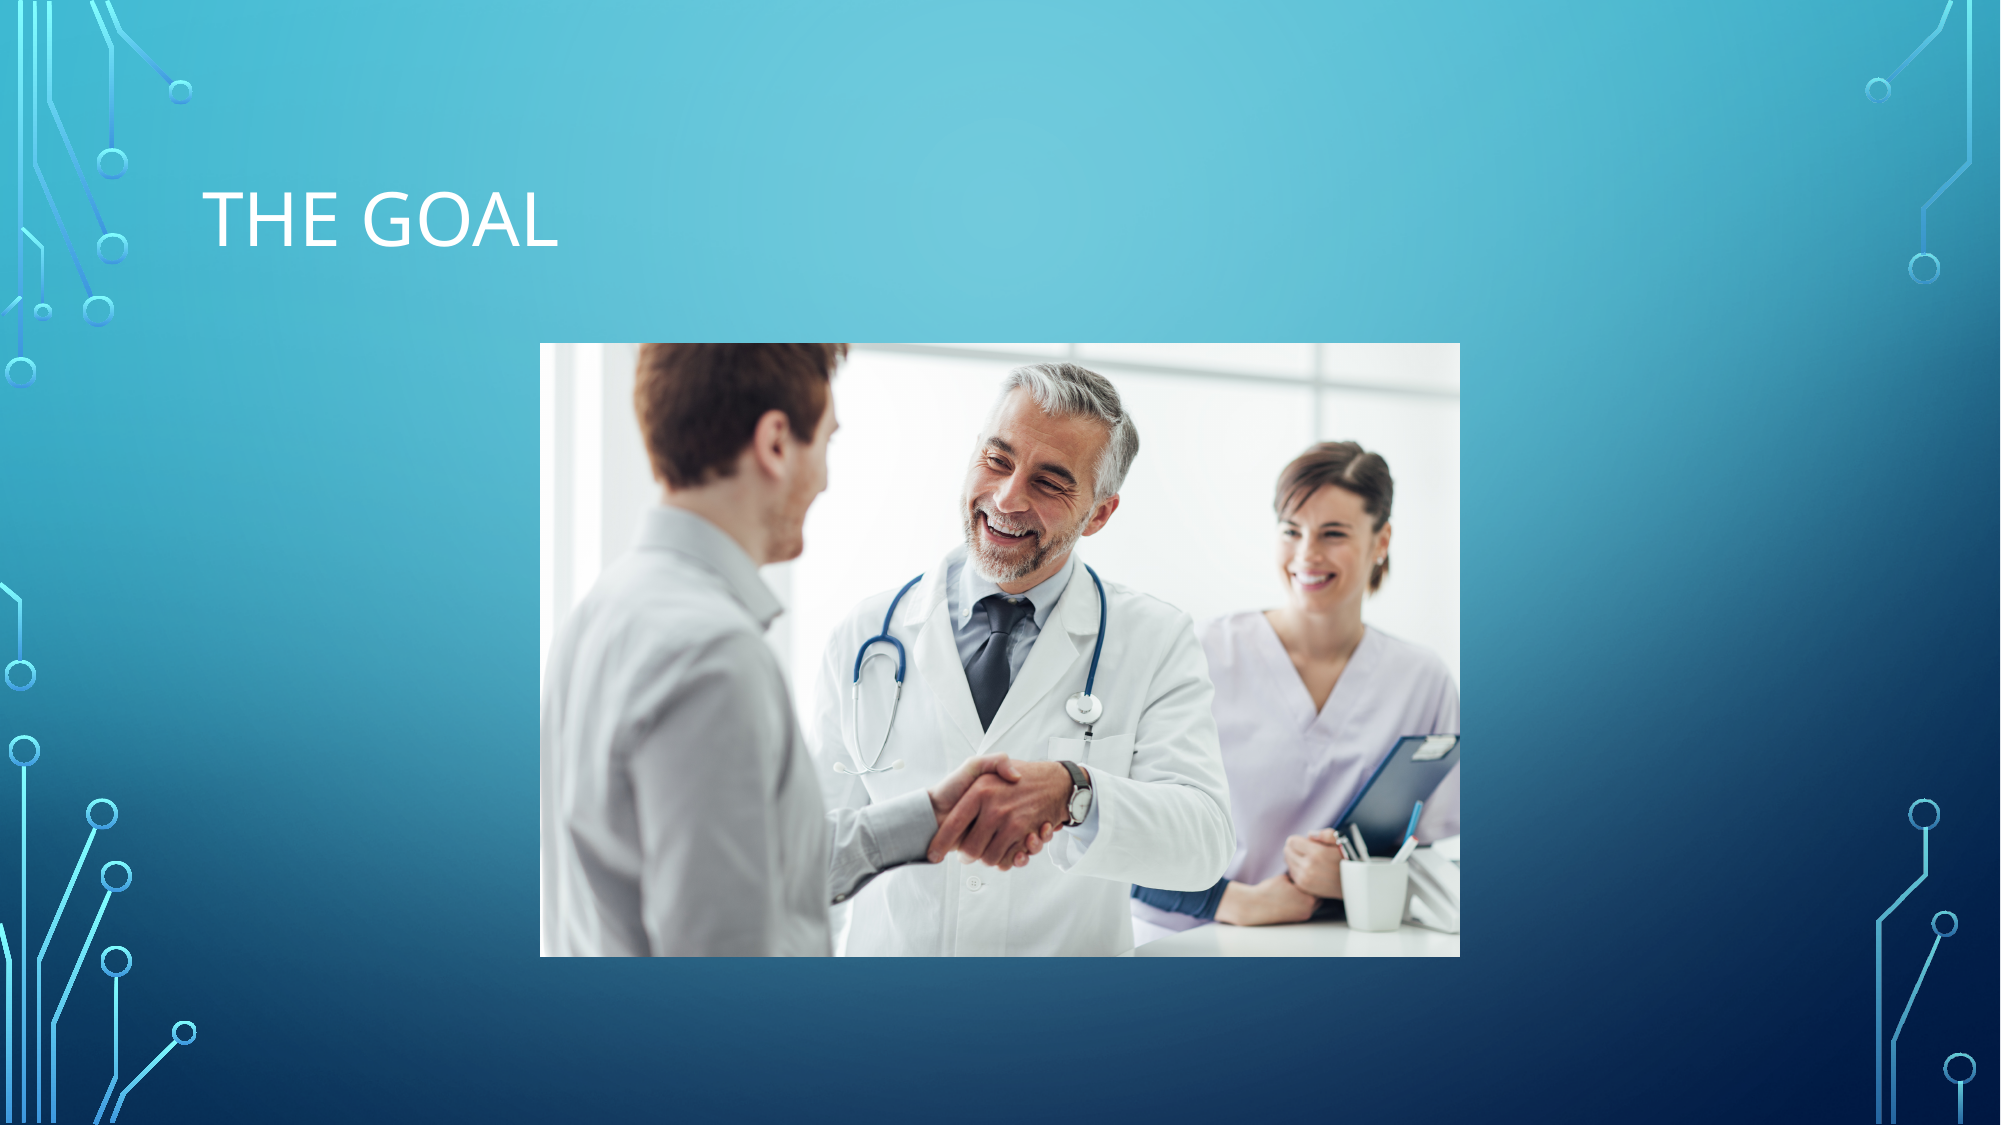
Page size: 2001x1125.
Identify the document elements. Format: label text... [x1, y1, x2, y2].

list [539, 343, 1460, 958]
title The goal [187, 101, 1813, 344]
